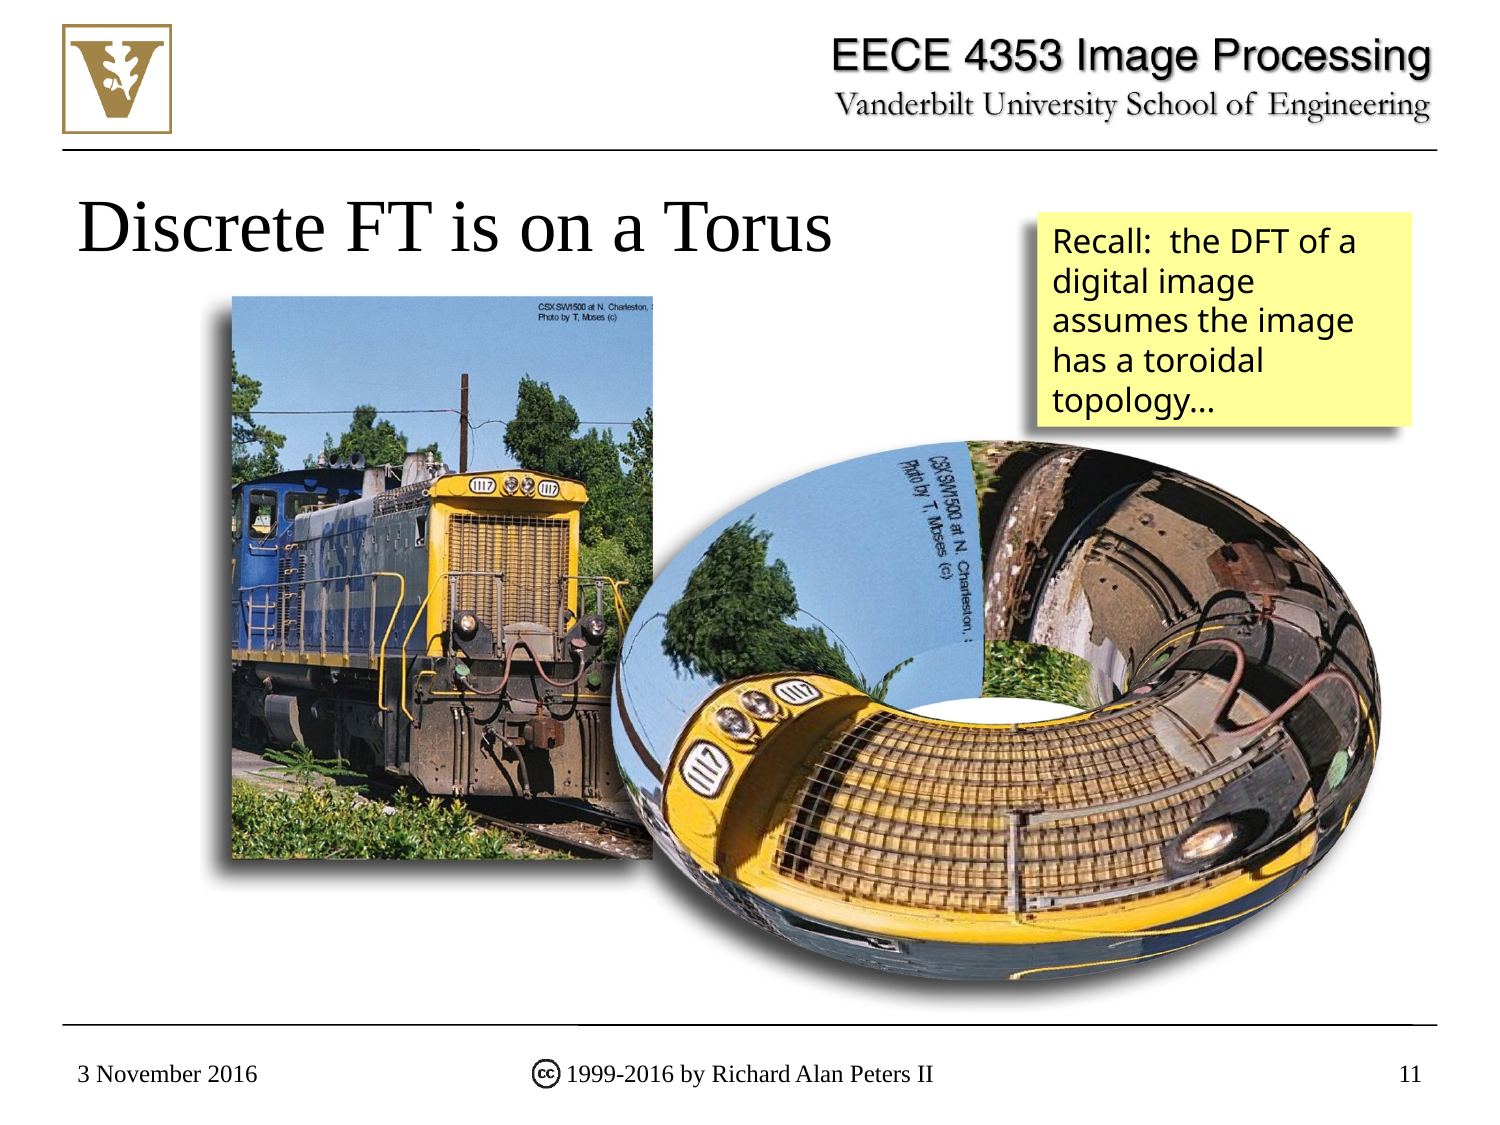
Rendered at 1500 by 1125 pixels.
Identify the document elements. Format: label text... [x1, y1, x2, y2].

picture [826, 25, 1436, 133]
text_box Recall: the DFT of a digital image assumes the image has a toroidal topology… [1037, 212, 1413, 427]
footer 1999-2016 by Richard Alan Peters II [496, 1042, 1004, 1103]
picture [199, 262, 1401, 1013]
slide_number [62, 1042, 400, 1103]
title Discrete FT is on a Torus [62, 162, 1338, 282]
picture [62, 24, 172, 134]
slide_number 11 [1100, 1042, 1438, 1103]
